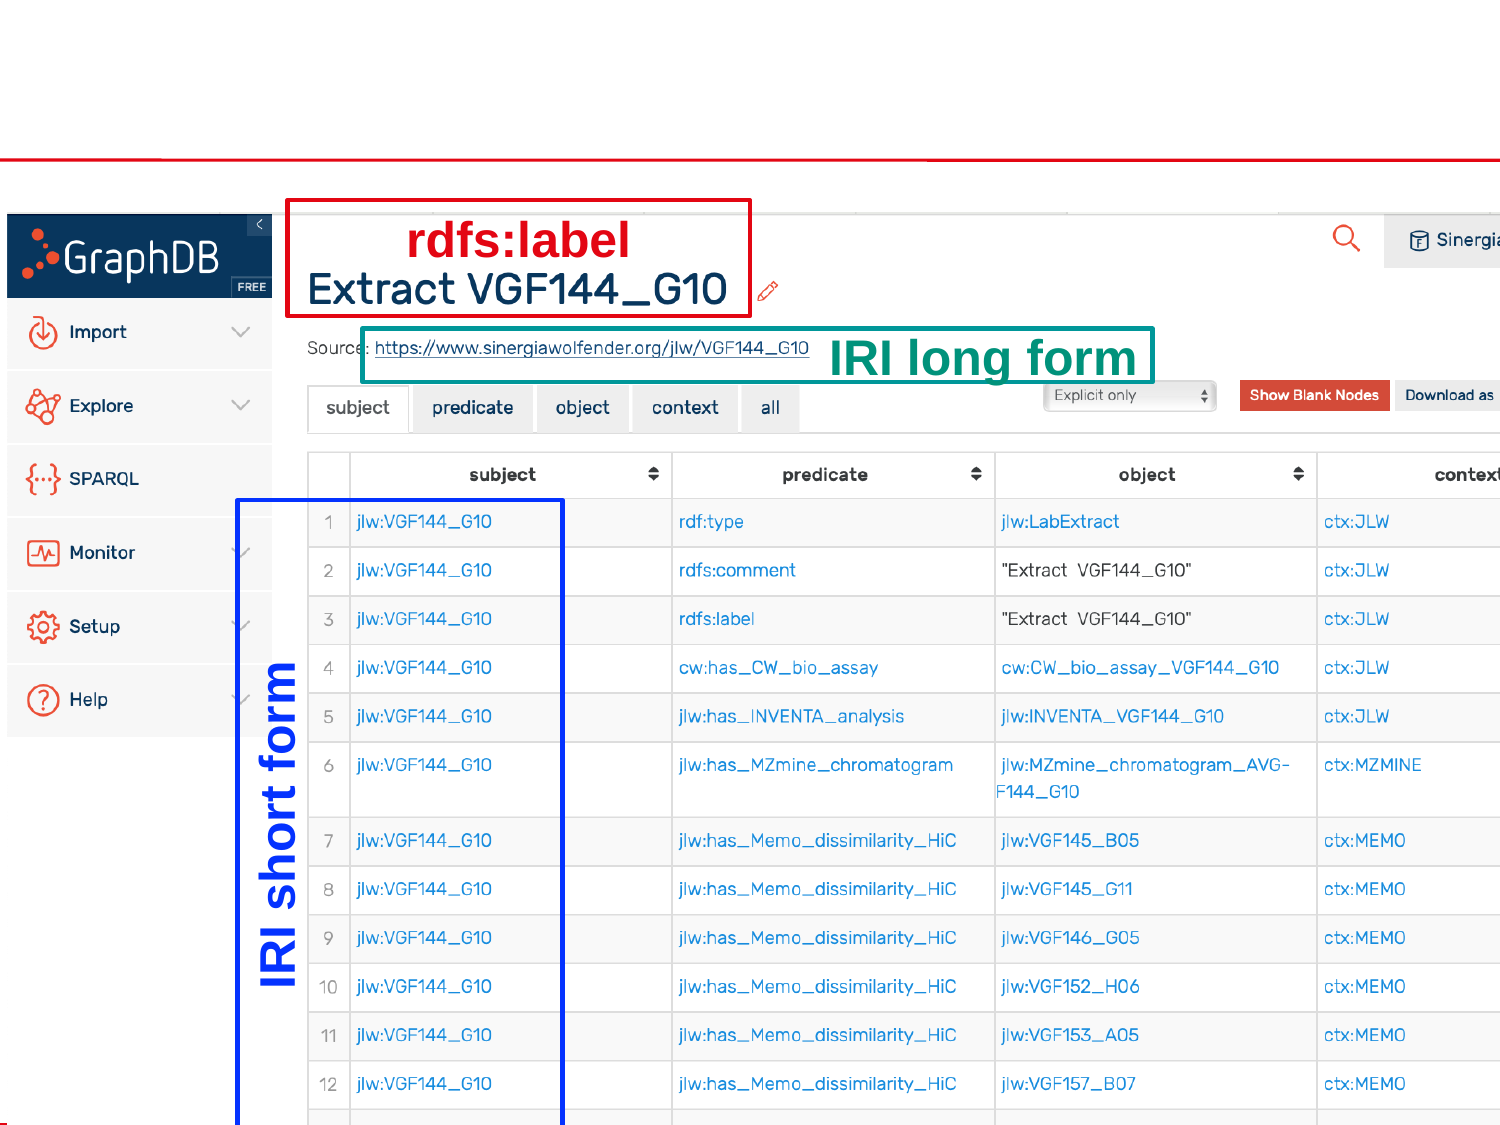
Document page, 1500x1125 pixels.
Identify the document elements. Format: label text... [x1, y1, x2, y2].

text_box rdfs:label [285, 198, 752, 210]
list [7, 212, 1500, 1125]
